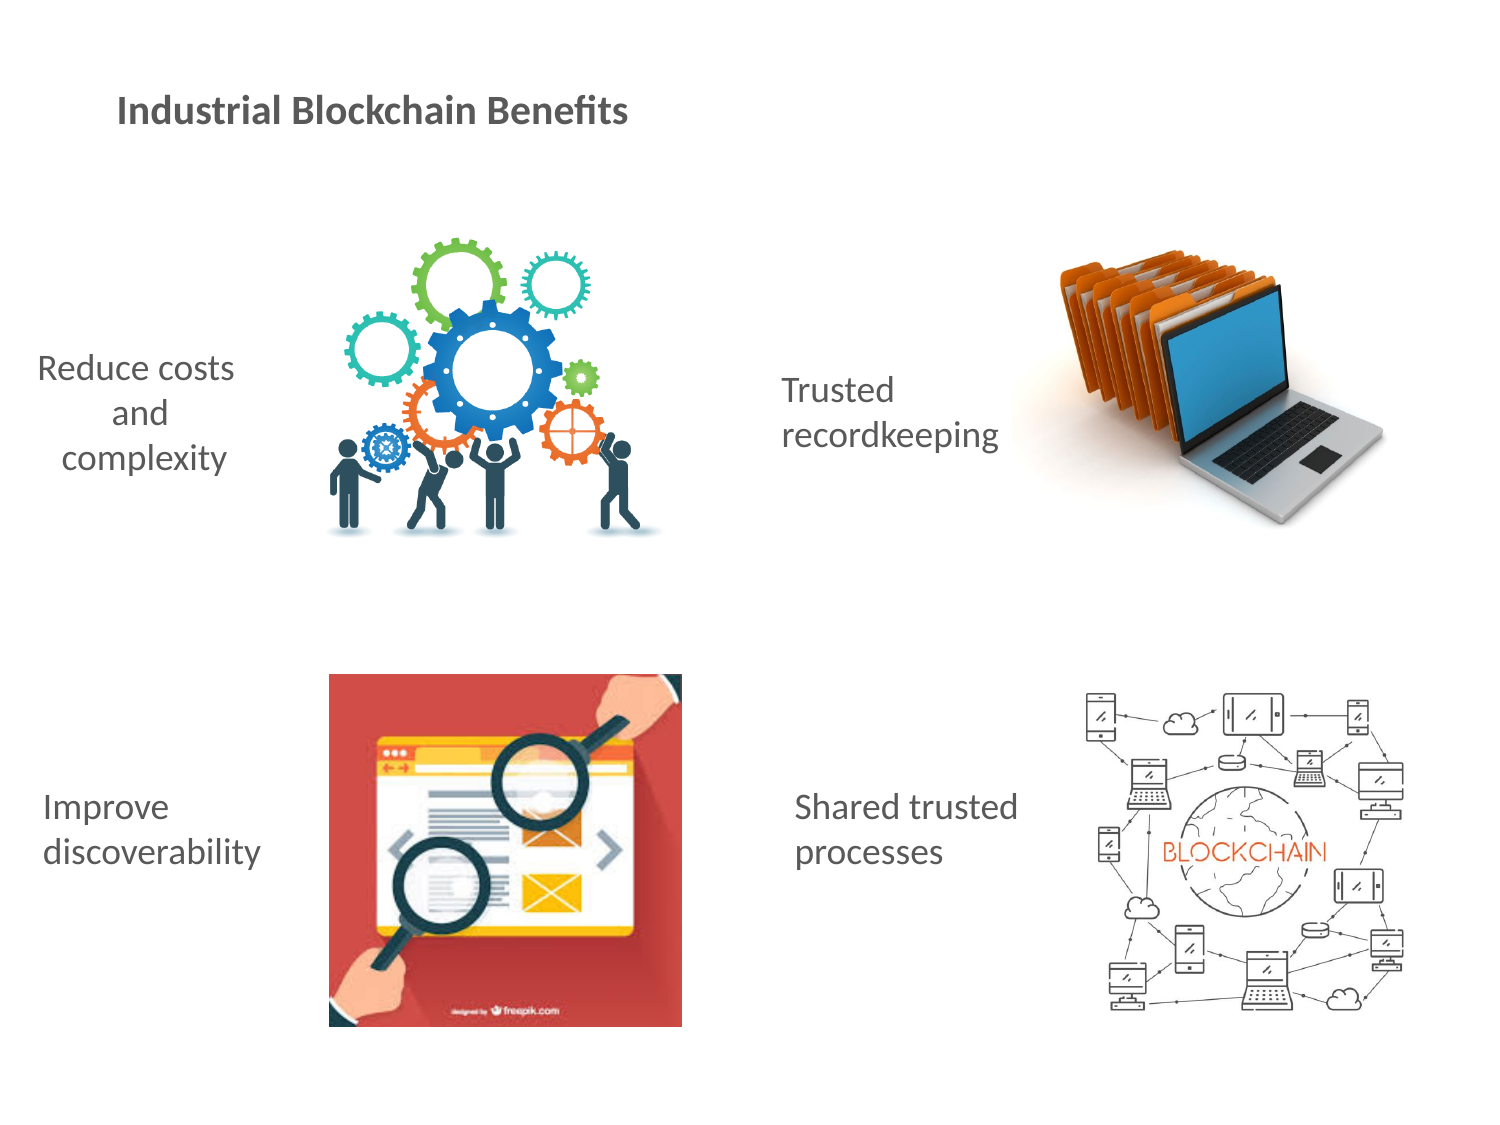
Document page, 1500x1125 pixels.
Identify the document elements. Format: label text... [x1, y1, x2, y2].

picture [329, 674, 682, 1027]
text_box Trusted recordkeeping [774, 357, 1006, 463]
picture [1012, 228, 1421, 535]
text_box Improve discoverability [35, 774, 269, 880]
text_box Reduce costs and complexity [29, 335, 252, 485]
text_box Industrial Blockchain Benefits [109, 75, 637, 140]
picture [324, 237, 664, 538]
text_box Shared trusted processes [787, 774, 1036, 880]
picture [1069, 676, 1421, 1027]
